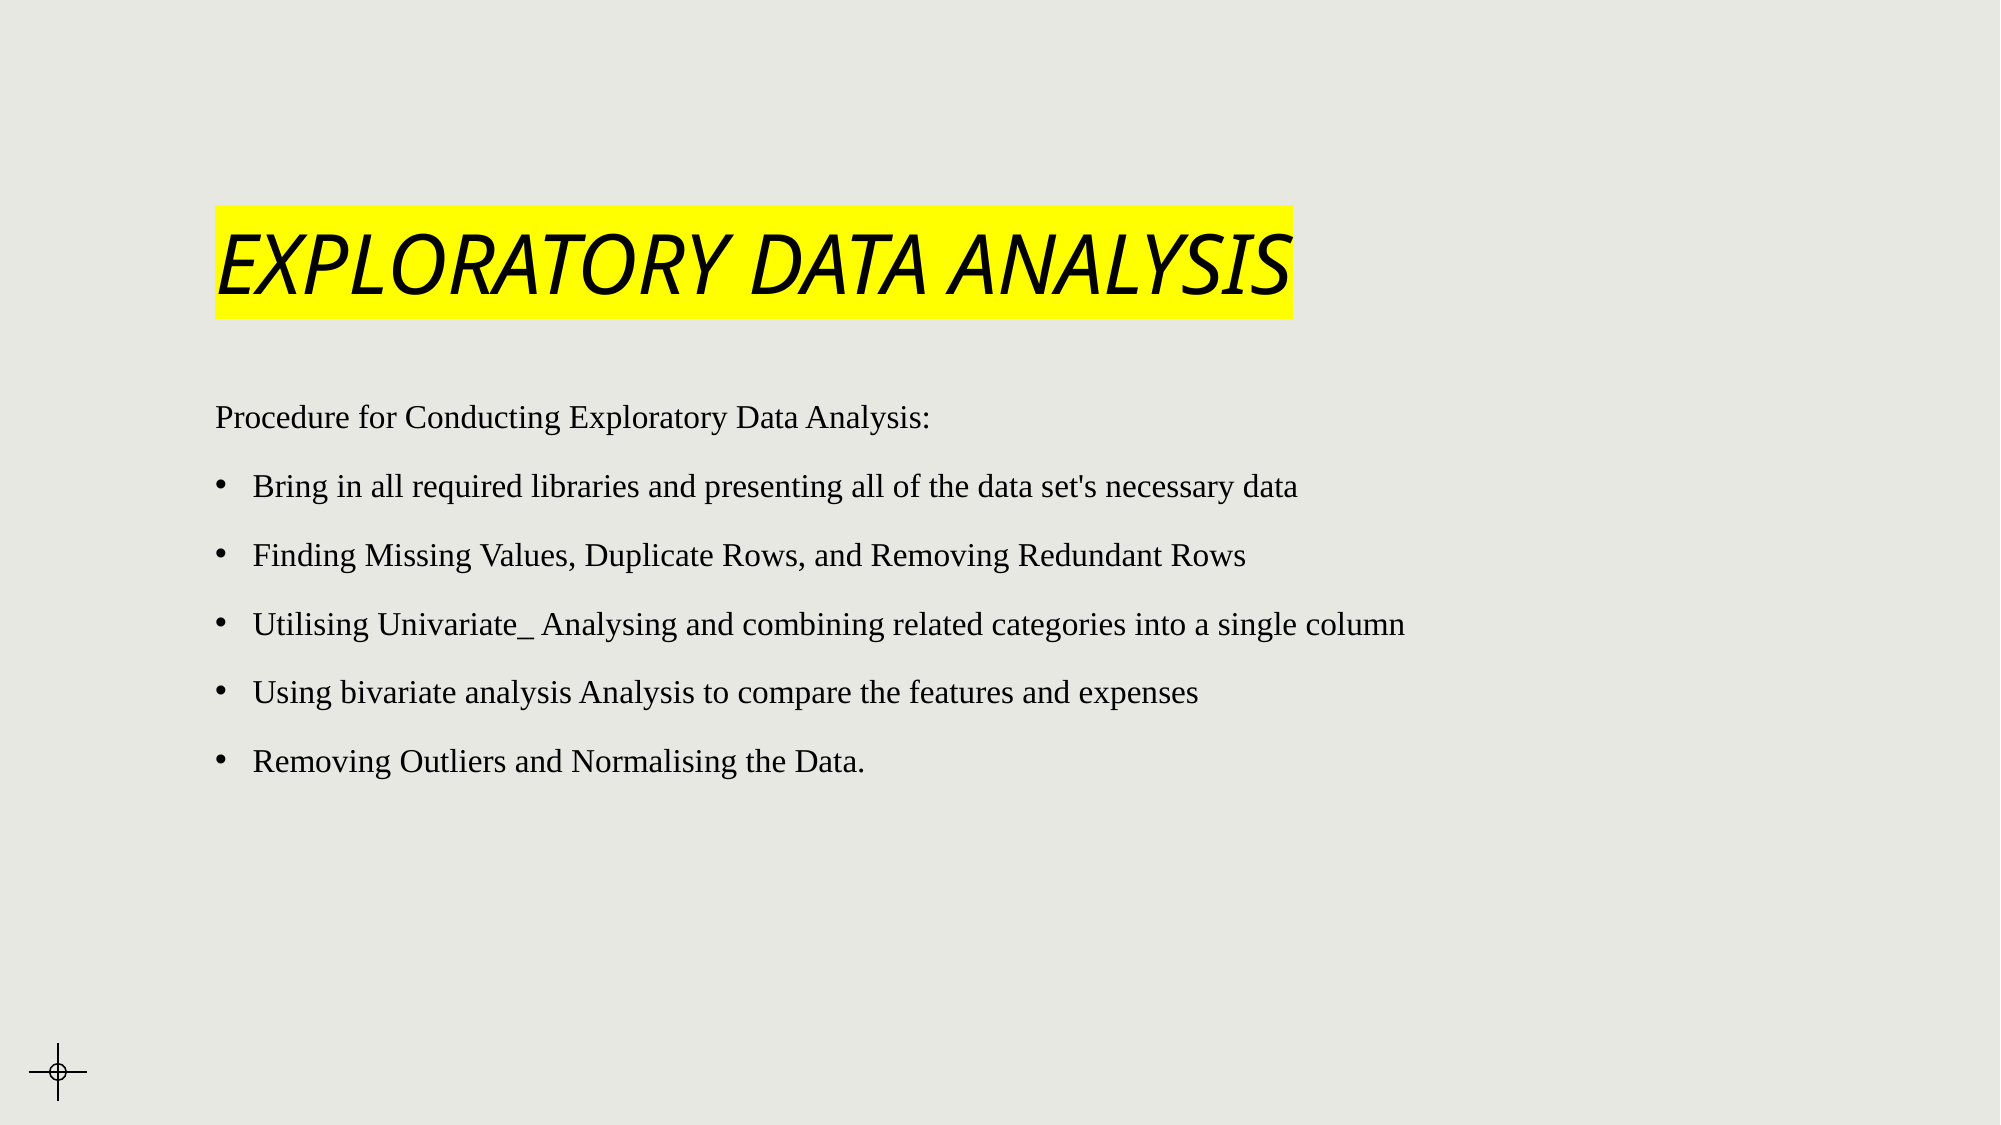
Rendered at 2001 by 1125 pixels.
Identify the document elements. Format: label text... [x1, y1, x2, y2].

list Procedure for Conducting Exploratory Data Analysis: Bring in all required libraries and presenting all of the data set's necessary data Finding Missing Values, Duplicate Rows, and Removing Redundant Rows Utilising Univariate_ Analysing and combining related categories into a single column Using bivariate analysis Analysis to compare the features and expenses Removing Outliers and Normalising the Data. [200, 380, 1758, 1013]
title EXPLORATORY DATA ANALYSIS [200, 59, 1758, 319]
